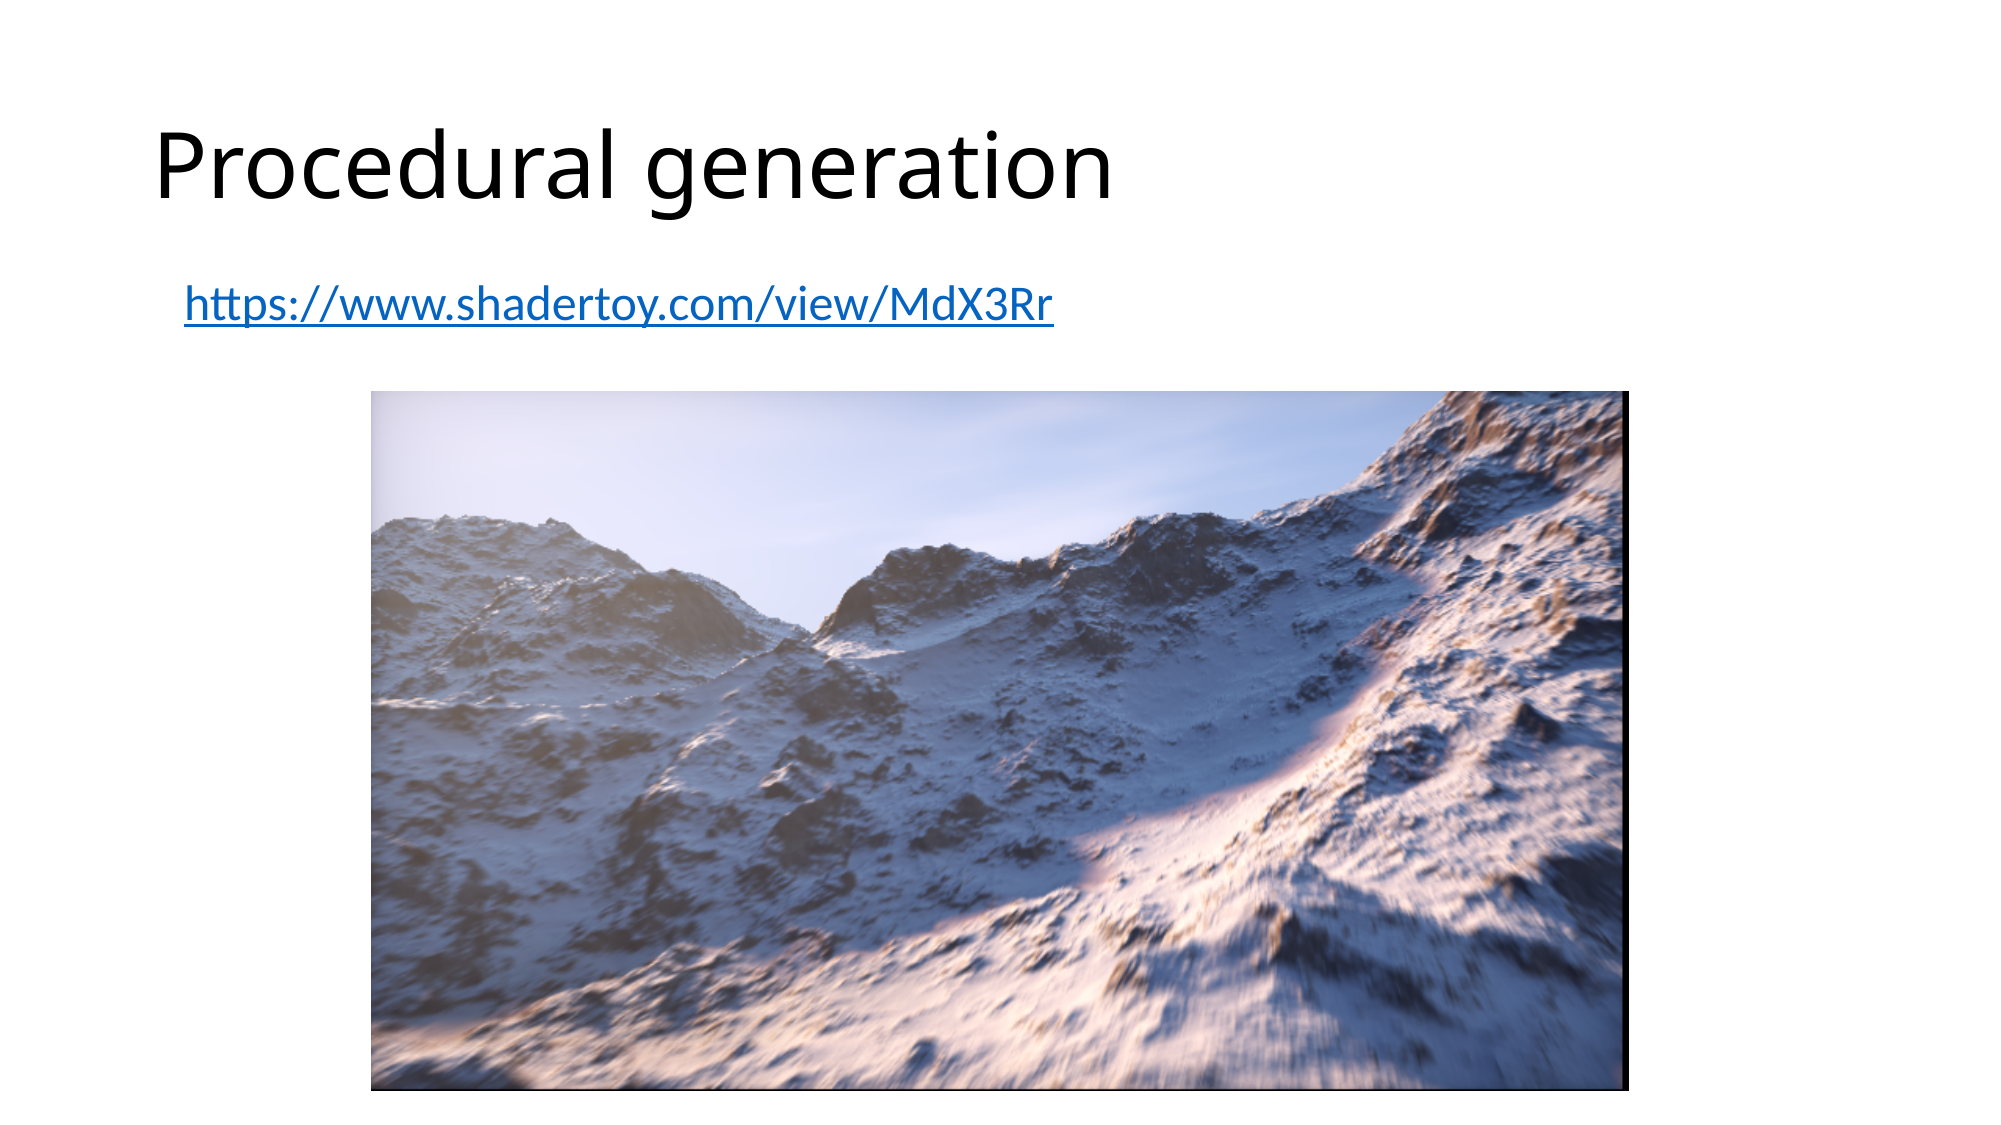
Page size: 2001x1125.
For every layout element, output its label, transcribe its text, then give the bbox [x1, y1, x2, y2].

text_box https://www.shadertoy.com/view/MdX3Rr [169, 263, 1114, 338]
title Procedural generation [137, 59, 1863, 278]
picture [371, 391, 1629, 1091]
